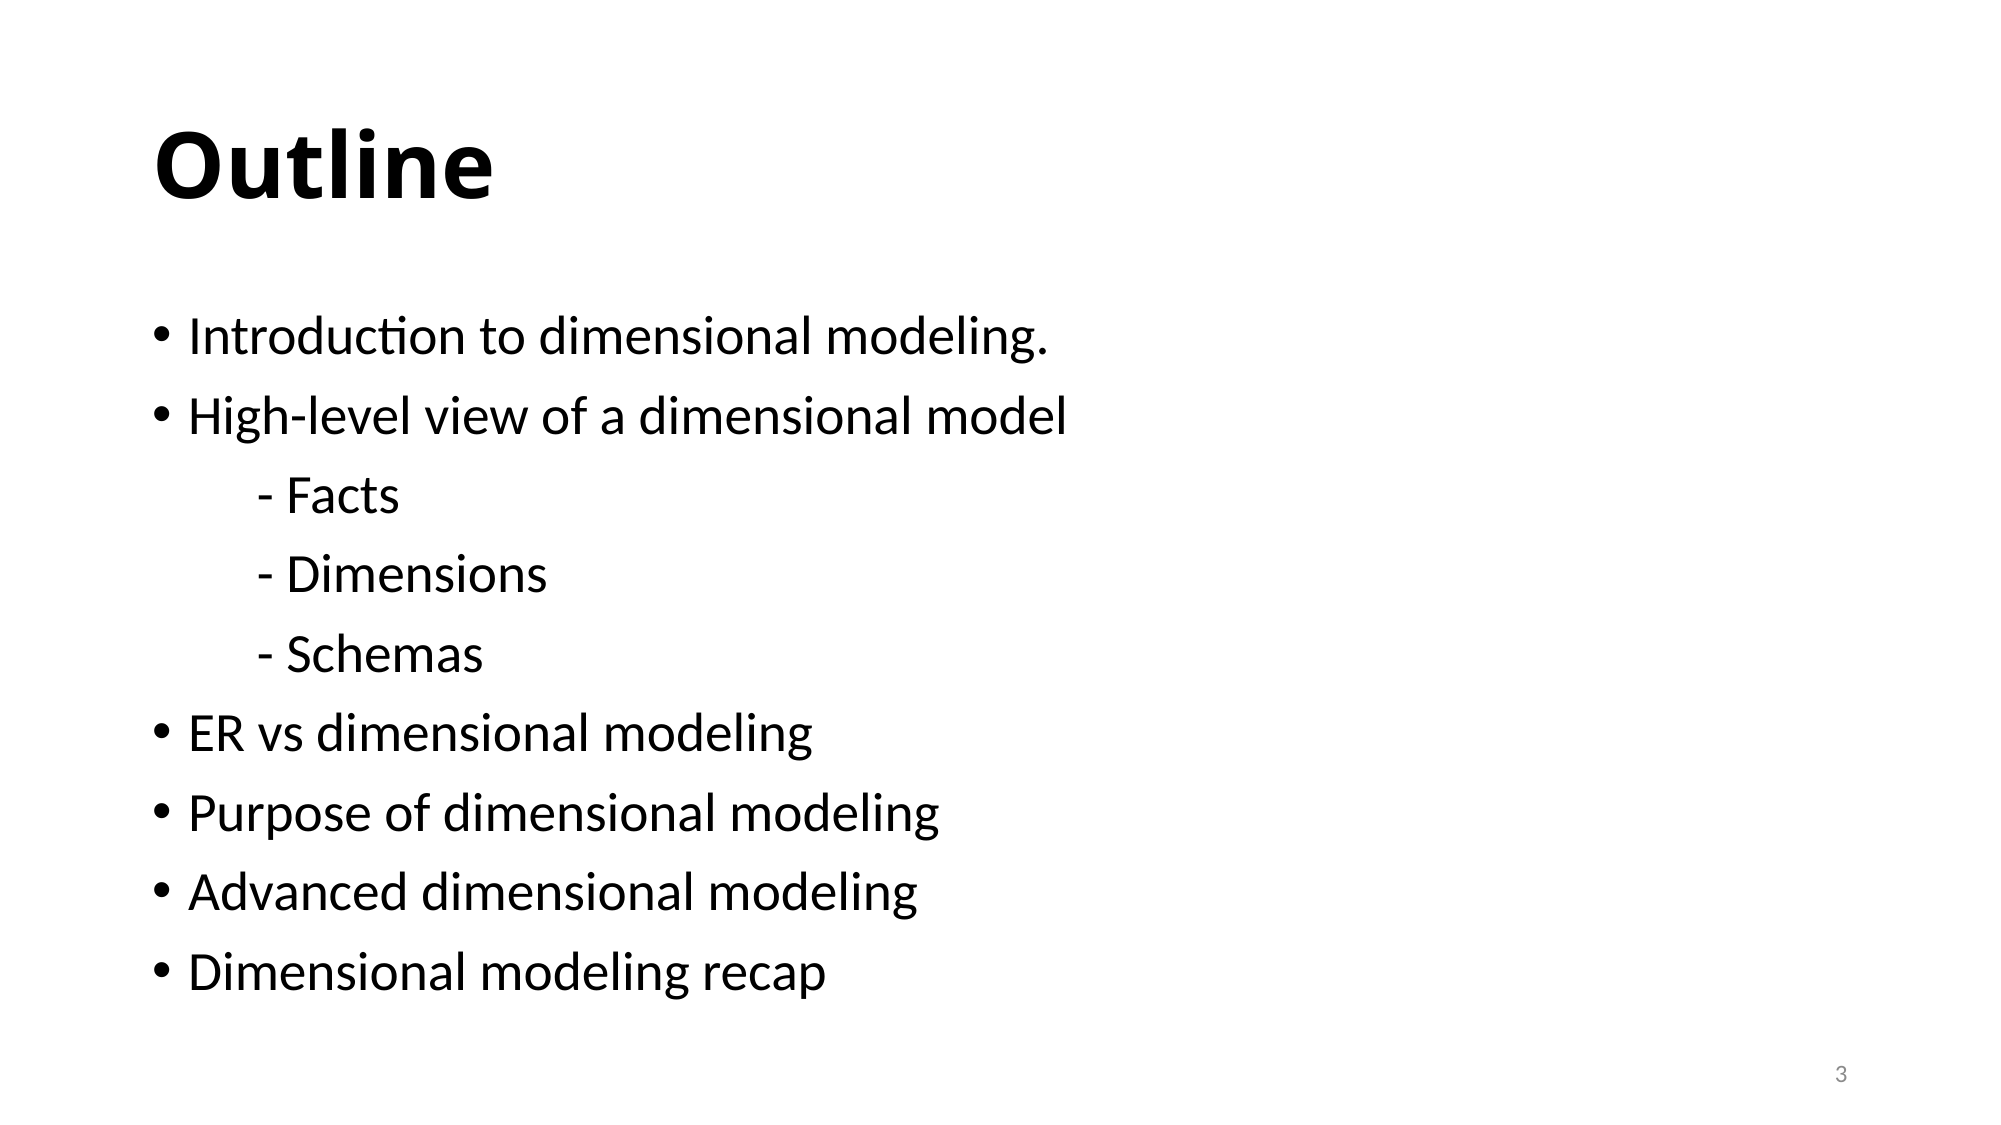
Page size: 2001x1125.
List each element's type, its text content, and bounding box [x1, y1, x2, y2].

title Outline [137, 59, 1863, 278]
slide_number 3 [1412, 1042, 1863, 1103]
list Introduction to dimensional modeling. High-level view of a dimensional model - Facts - Dimensions - Schemas ER vs dimensional modeling Purpose of dimensional modeling Advanced dimensional modeling Dimensional modeling recap [137, 299, 1863, 1014]
